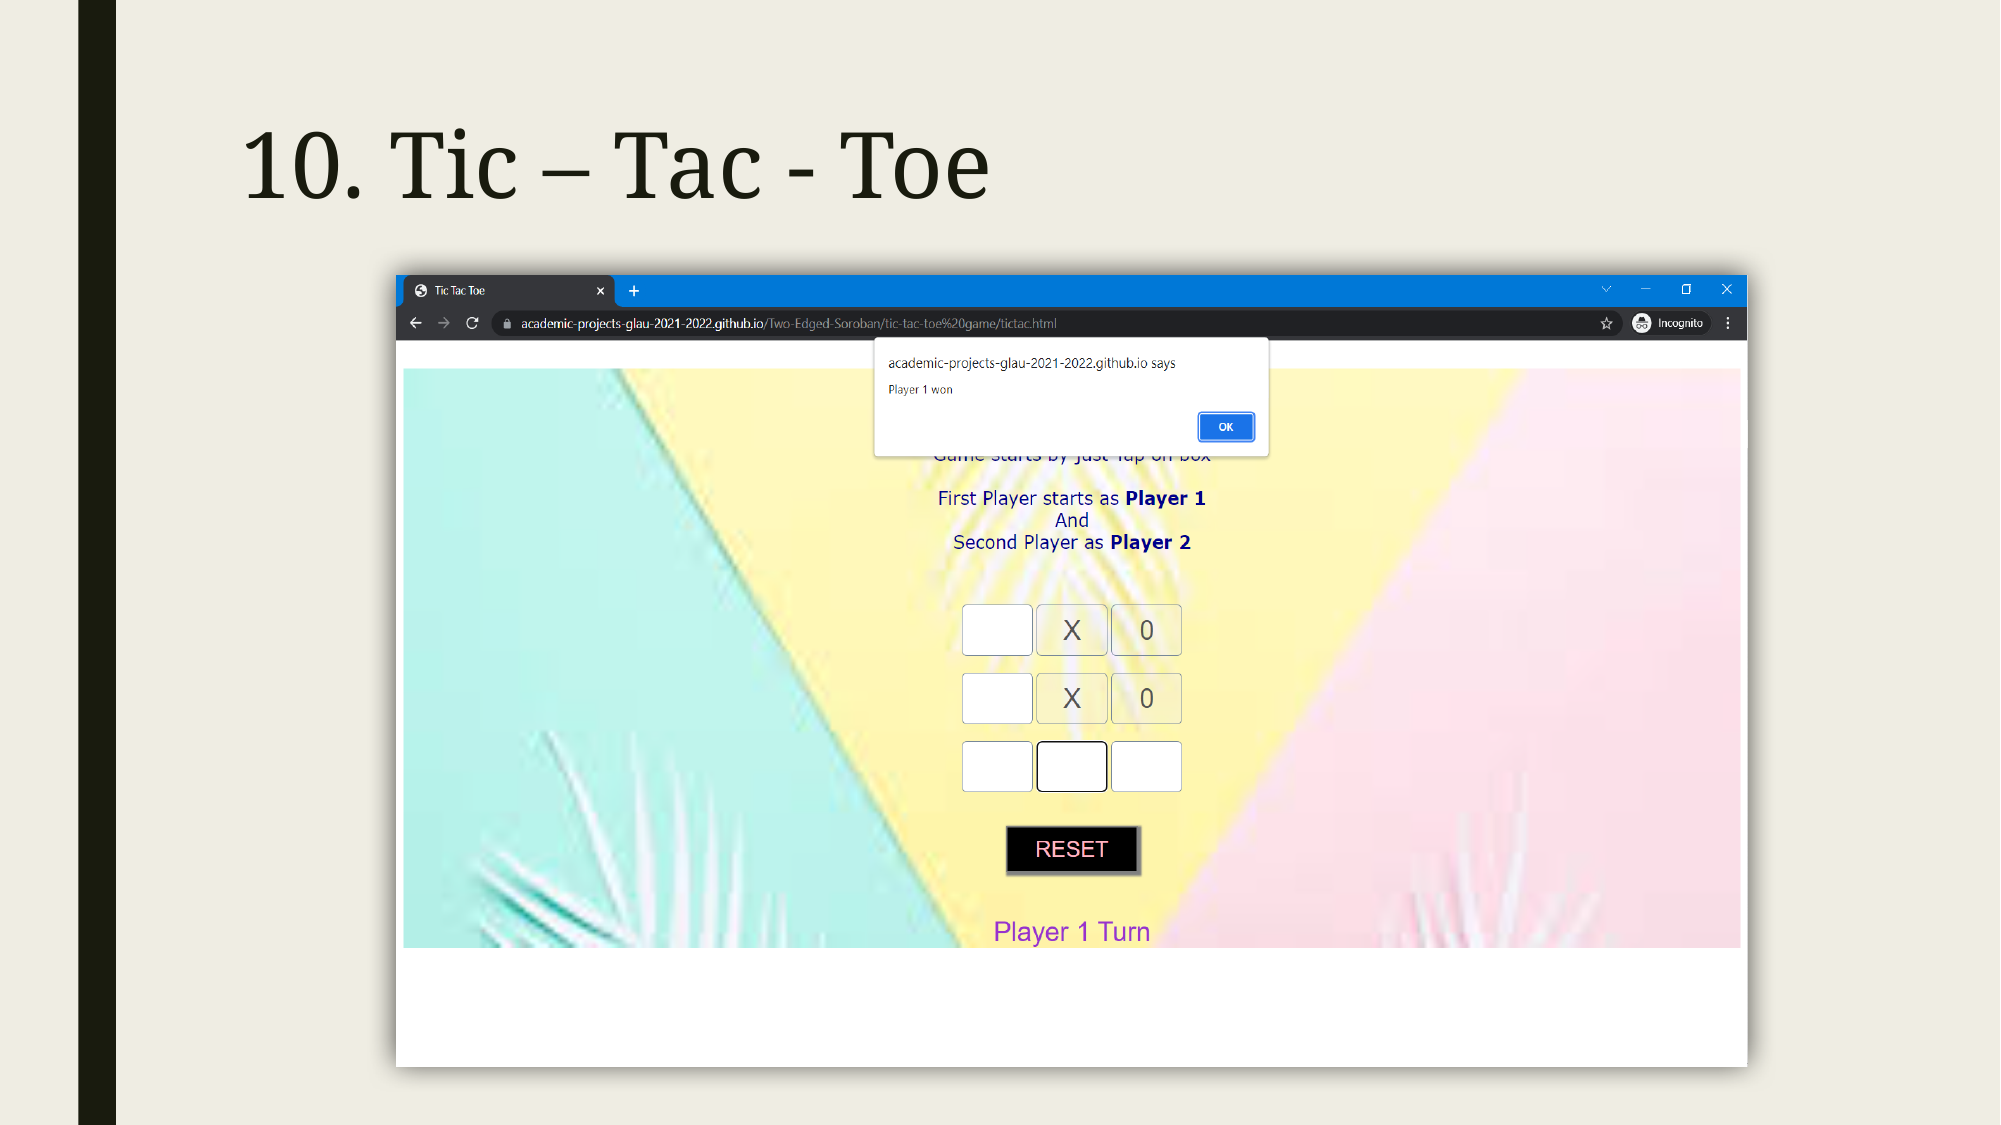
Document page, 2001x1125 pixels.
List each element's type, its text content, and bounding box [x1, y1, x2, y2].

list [396, 275, 1748, 1067]
title 10. Tic – Tac - Toe [225, 112, 1800, 357]
